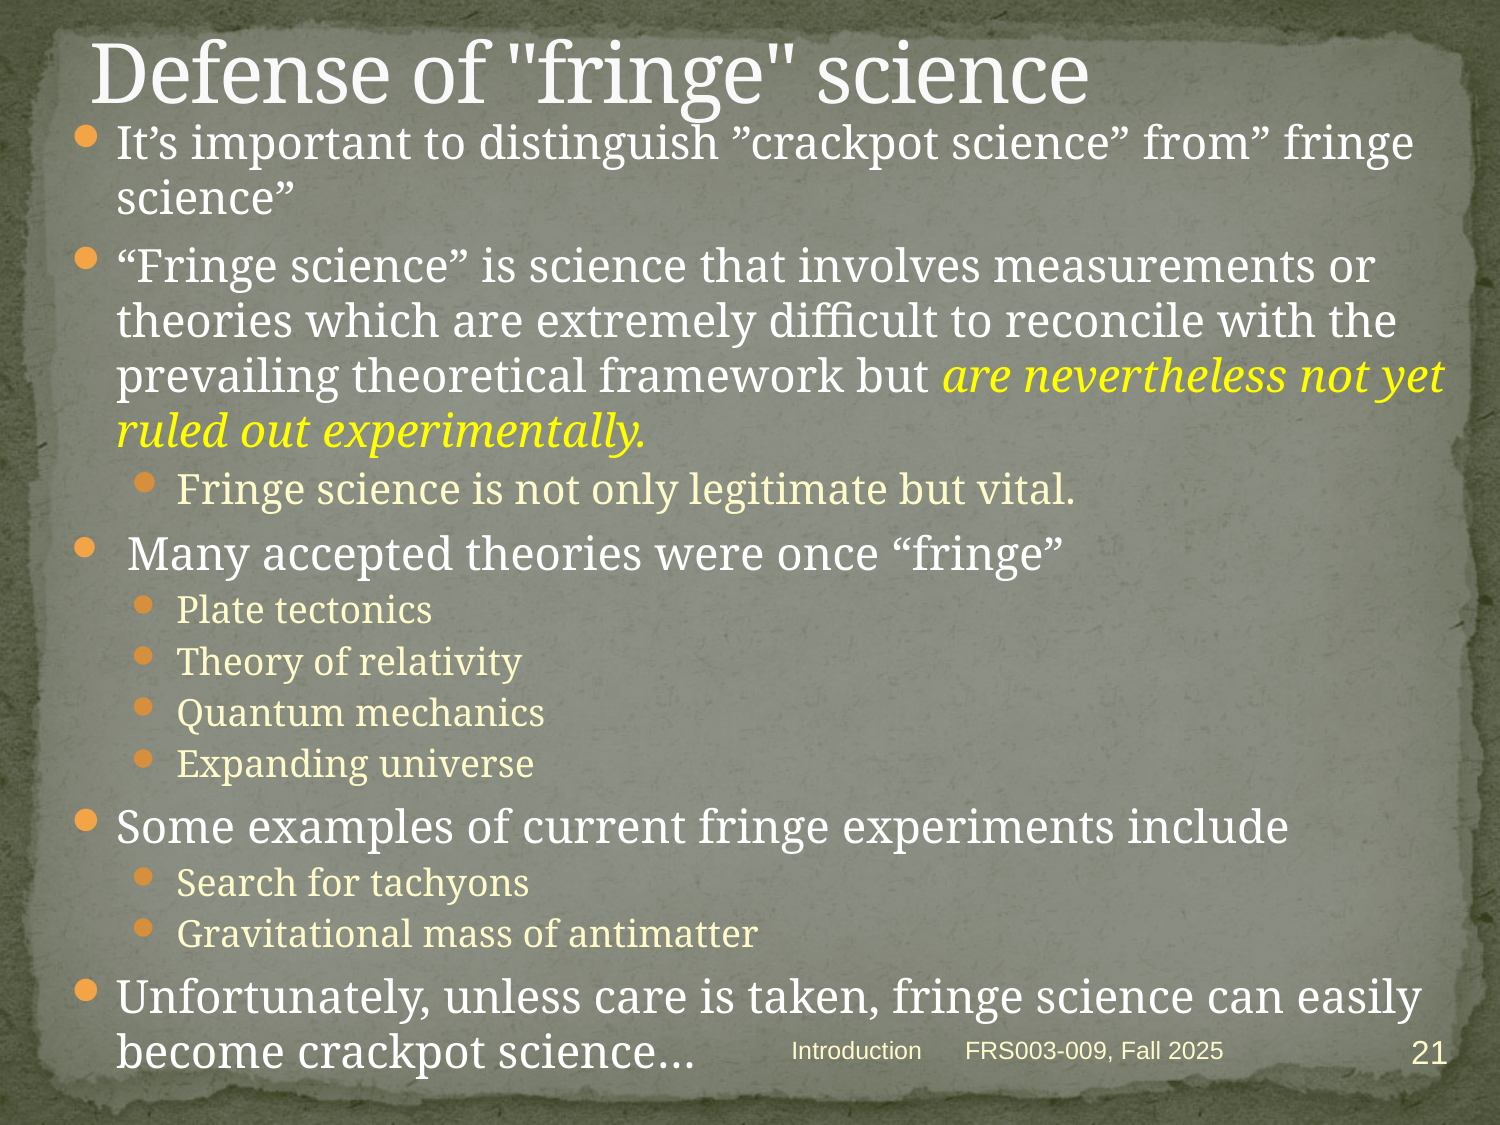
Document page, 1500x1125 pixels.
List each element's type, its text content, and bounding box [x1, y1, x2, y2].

footer Introduction [350, 1017, 938, 1081]
list It’s important to distinguish ”crackpot science” from” fringe science” “Fringe science” is science that involves measurements or theories which are extremely difficult to reconcile with the prevailing theoretical framework but are nevertheless not yet ruled out experimentally. Fringe science is not only legitimate but vital. Many accepted theories were once “fringe” Plate tectonics Theory of relativity Quantum mechanics Expanding universe Some examples of current fringe experiments include Search for tachyons Gravitational mass of antimatter Unfortunately, unless care is taken, fringe science can easily become crackpot science… [56, 105, 1463, 969]
slide_number FRS003-009, Fall 2025 [950, 1017, 1375, 1081]
title Defense of "fringe" science [74, 24, 1425, 128]
slide_number 21 [1379, 1014, 1480, 1089]
